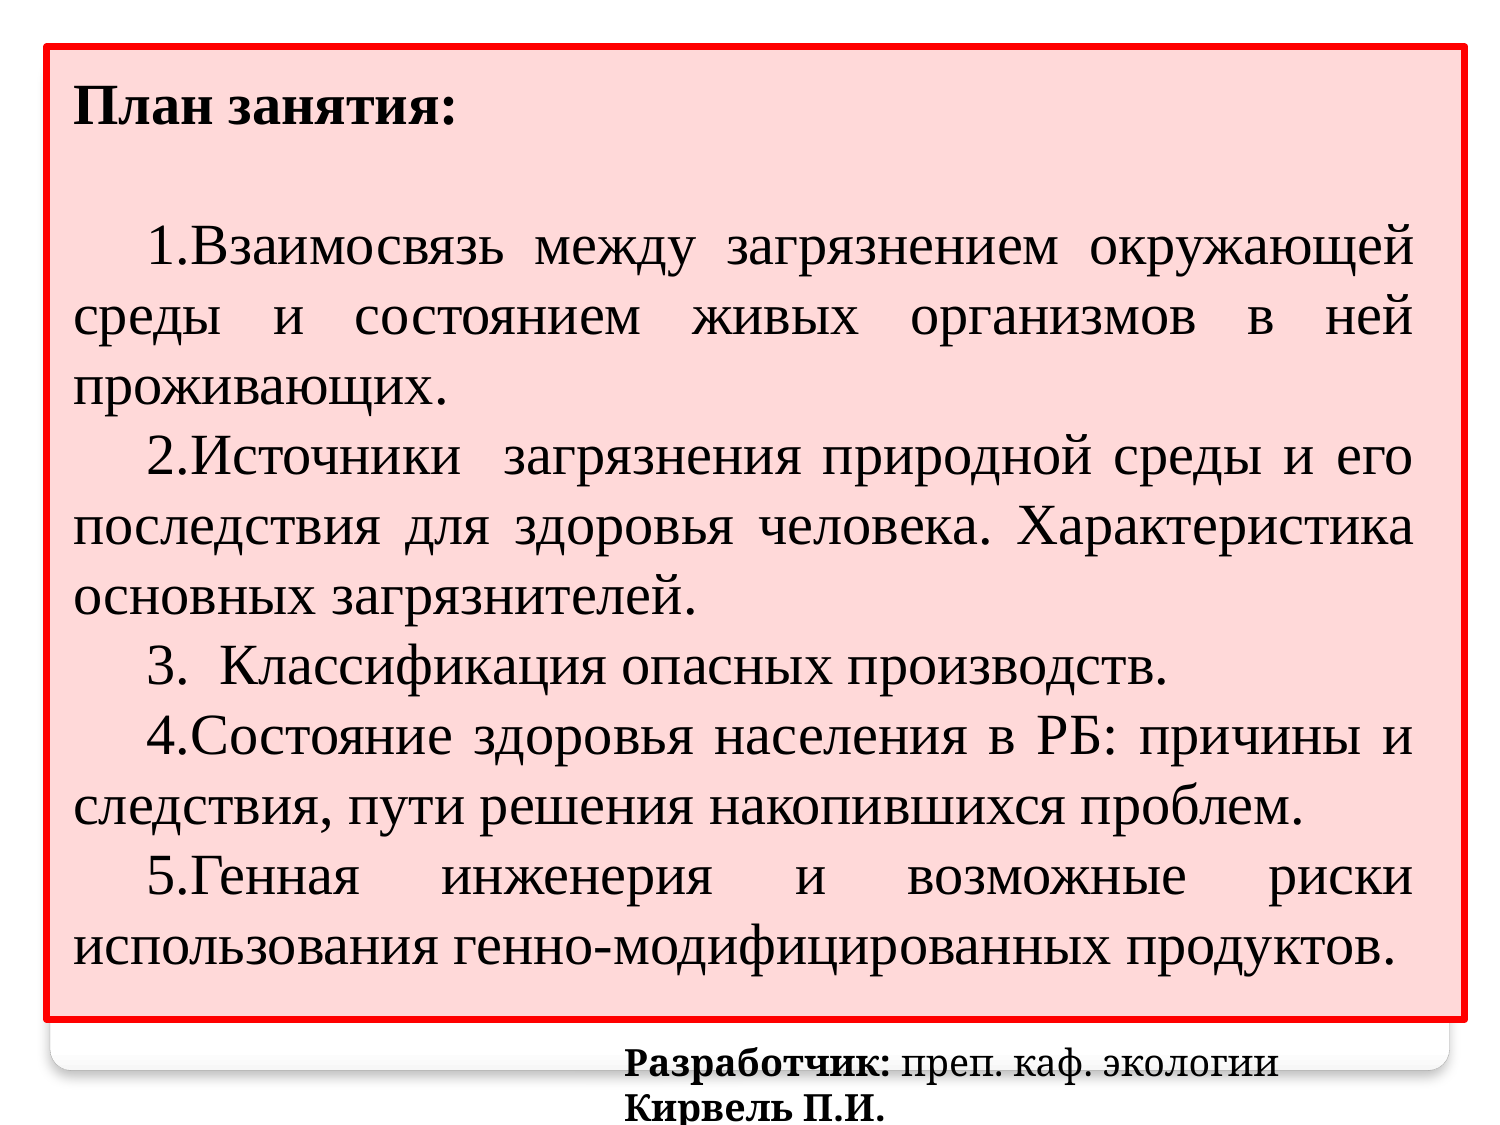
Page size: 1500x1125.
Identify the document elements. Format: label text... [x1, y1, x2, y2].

text_box [43, 43, 1468, 1023]
text_box План занятия: Взаимосвязь между загрязнением окружающей среды и состоянием живых организмов в ней проживающих. Источники загрязнения природной среды и его последствия для здоровья человека. Характеристика основных загрязнителей. Классификация опасных производств. Состояние здоровья населения в РБ: причины и следствия, пути решения накопившихся проблем. Генная инженерия и возможные риски использования генно-модифицированных продуктов. [58, 58, 1430, 1123]
text_box Разработчик: преп. каф. экологии Кирвель П.И. [609, 1031, 1443, 1125]
